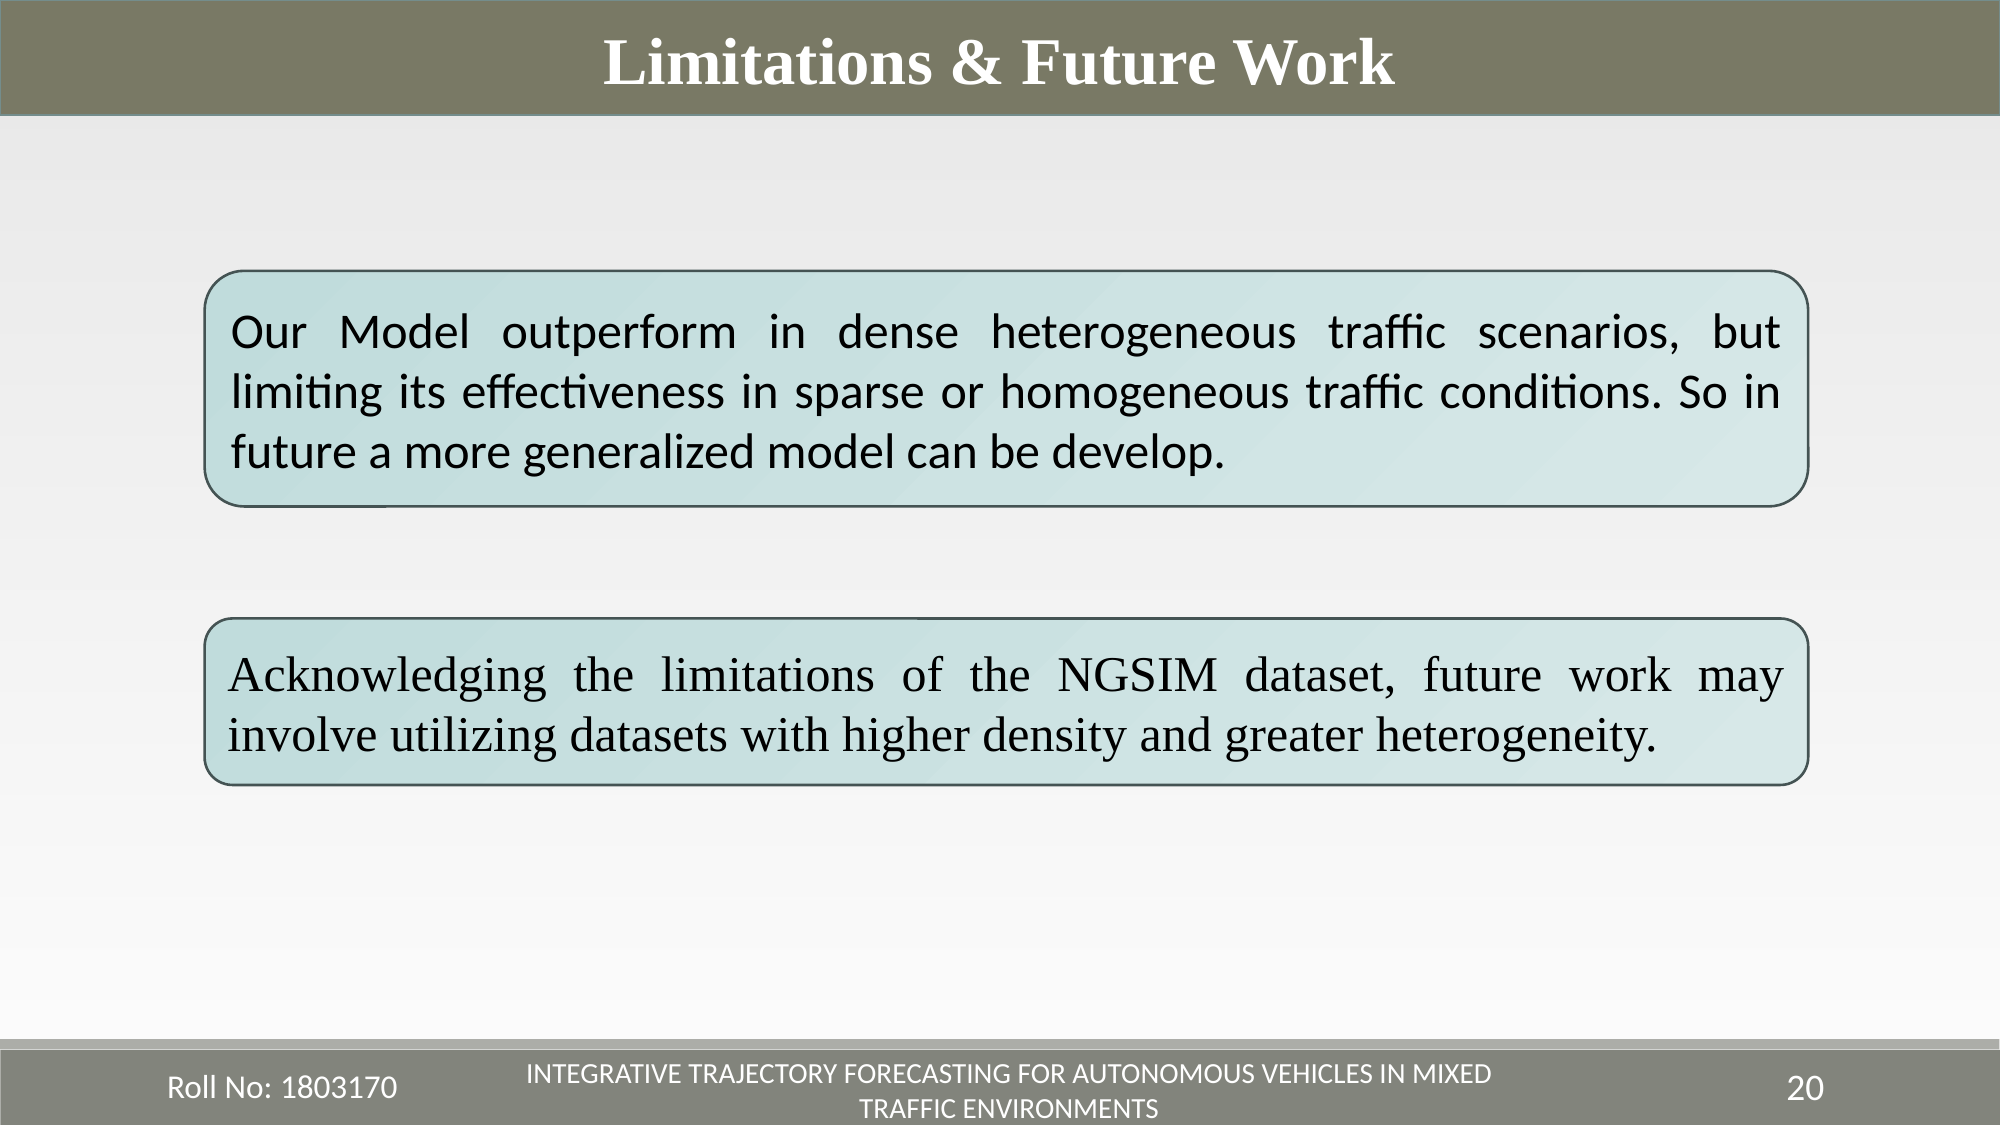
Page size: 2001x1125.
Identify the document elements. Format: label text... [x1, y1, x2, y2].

text_box Our Model outperform in dense heterogeneous traffic scenarios, but limiting its effectiveness in sparse or homogeneous traffic conditions. So in future a more generalized model can be develop. [203, 269, 1810, 508]
slide_number Roll No: 1803170 [152, 1055, 558, 1116]
text_box Acknowledging the limitations of the NGSIM dataset, future work may involve utilizing datasets with higher density and greater heterogeneity. [203, 617, 1810, 787]
text_box Limitations & Future Work [0, 0, 2000, 116]
slide_number 20 [1624, 1055, 1840, 1116]
footer Integrative Trajectory Forecasting for Autonomous Vehicles in Mixed Traffic Environments [507, 1059, 1511, 1120]
